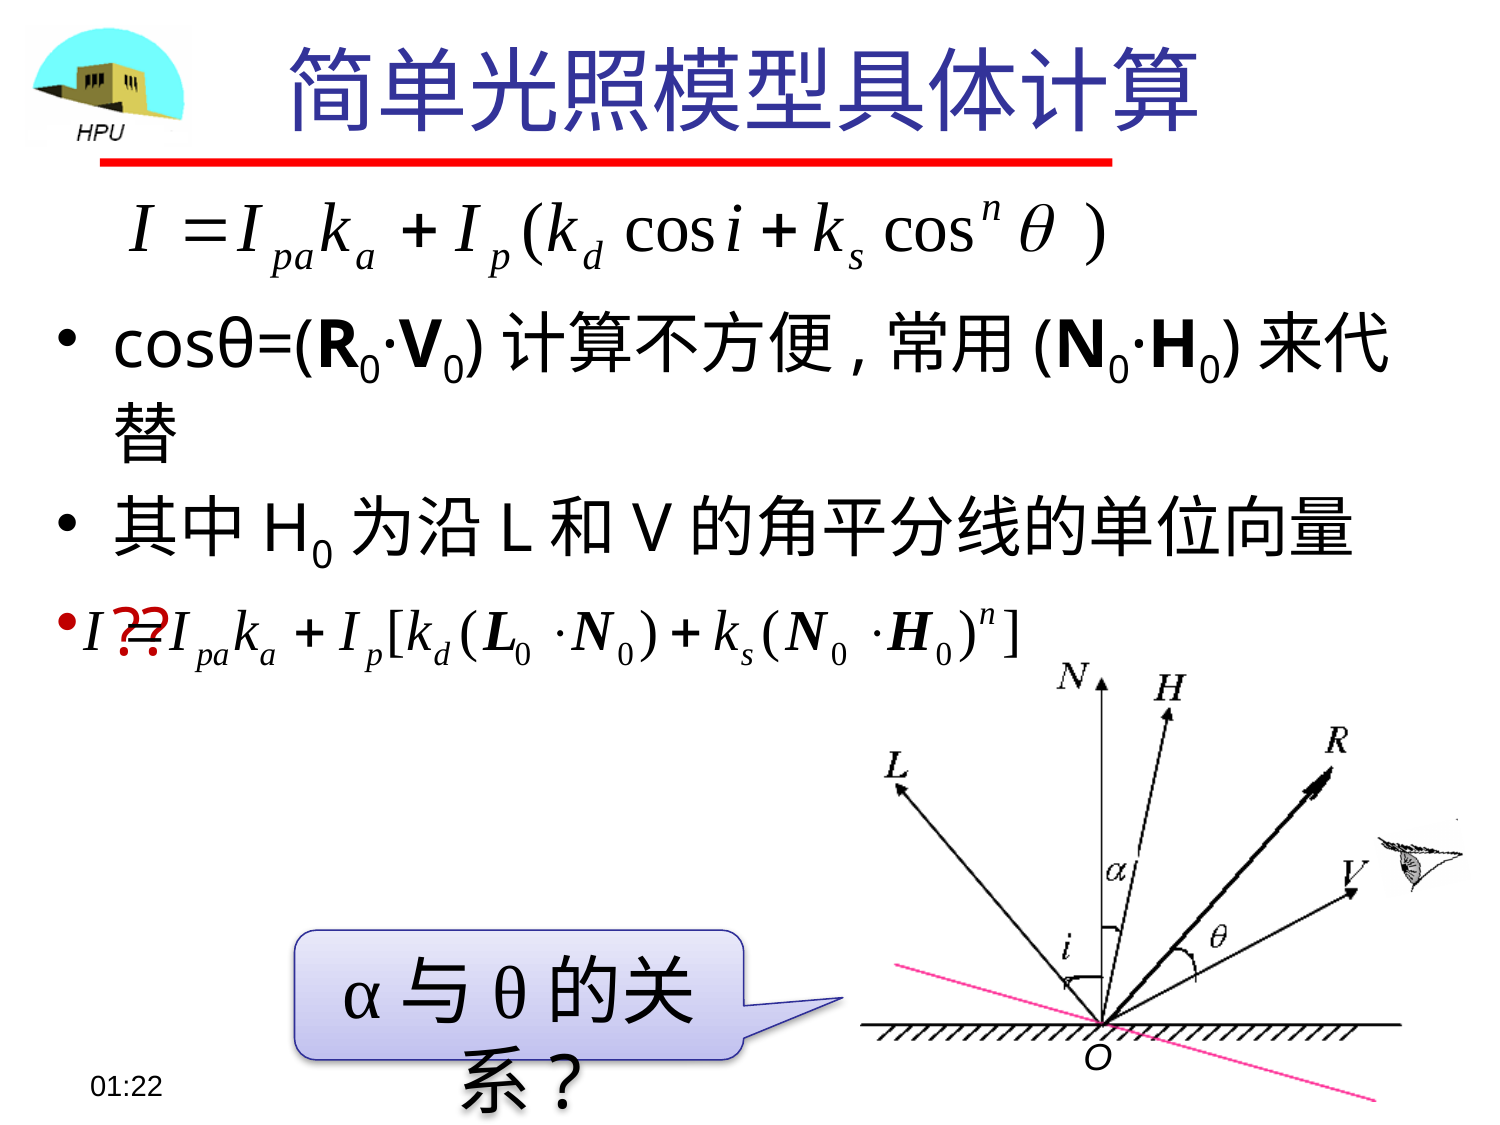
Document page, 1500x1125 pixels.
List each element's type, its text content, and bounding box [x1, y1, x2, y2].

list cosθ=(R0·V0)计算不方便,常用(N0·H0)来代替 其中H0为沿L和V的角平分线的单位向量 ?? [41, 292, 1471, 928]
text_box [116, 175, 1118, 293]
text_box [860, 644, 1466, 1102]
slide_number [74, 1059, 426, 1113]
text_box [70, 585, 1032, 689]
text_box α与θ的关系? [293, 929, 844, 1061]
title 简单光照模型具体计算 [24, 12, 1463, 163]
